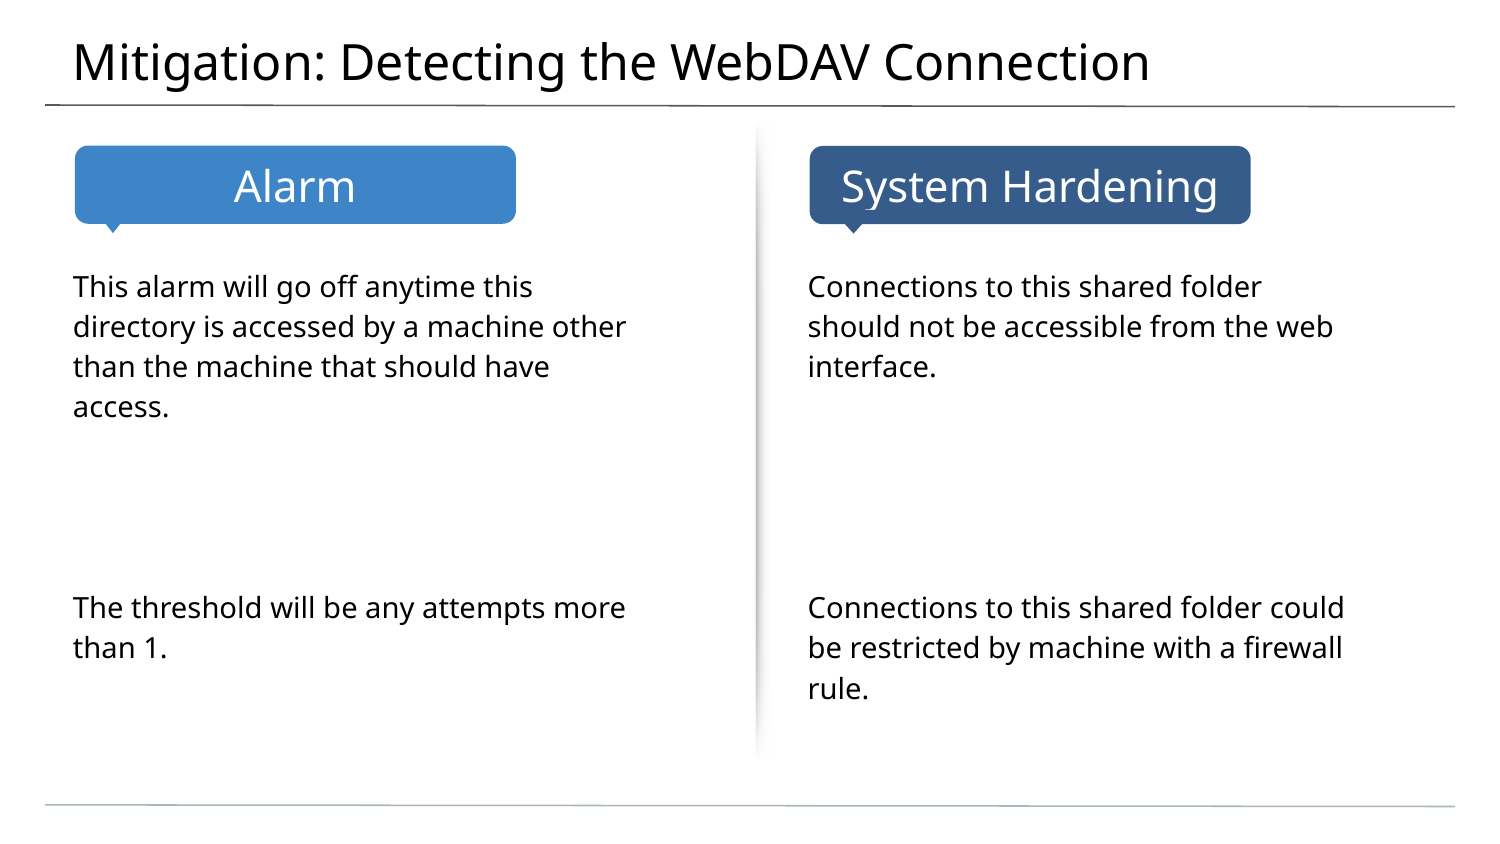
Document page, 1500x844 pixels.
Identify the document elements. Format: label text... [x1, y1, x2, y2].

subtitle Connections to this shared folder should not be accessible from the web interface. Connections to this shared folder could be restricted by machine with a firewall rule. [732, 263, 1438, 805]
picture [703, 107, 839, 782]
title Mitigation: Detecting the WebDAV Connection [0, 0, 1500, 88]
subtitle This alarm will go off anytime this directory is accessed by a machine other than the machine that should have access. The threshold will be any attempts more than 1. [0, 262, 704, 805]
